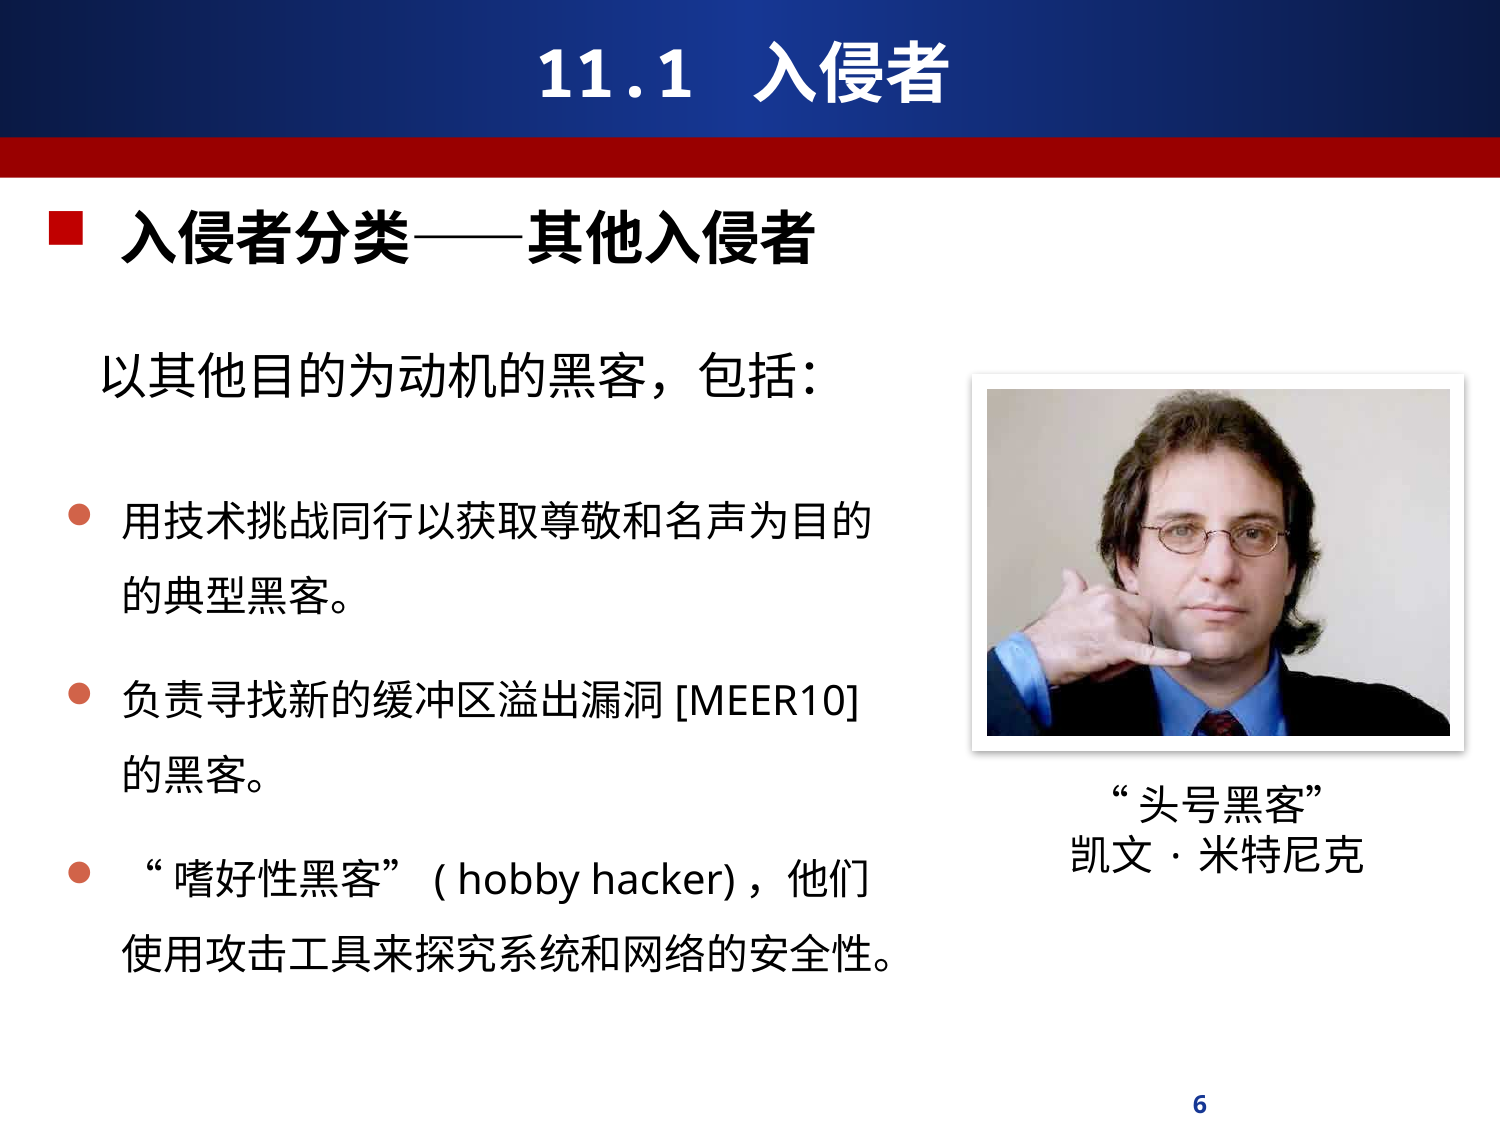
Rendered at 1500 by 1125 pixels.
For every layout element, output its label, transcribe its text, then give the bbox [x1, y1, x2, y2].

picture [986, 388, 1451, 737]
title 11.1 入侵者 [50, 24, 1438, 118]
text_box 以其他目的为动机的黑客，包括： [80, 305, 1010, 414]
text_box 入侵者分类——其他入侵者 [27, 191, 1384, 280]
text_box 用技术挑战同行以获取尊敬和名声为目的的典型黑客。 负责寻找新的缓冲区溢出漏洞[MEER10] 的黑客。 “嗜好性黑客”( hobby hacker)，他们使用攻击工具来探究系统和网络的安全性。 [48, 460, 897, 988]
slide_number 6 [962, 1081, 1438, 1125]
text_box “头号黑客” 凯文·米特尼克 [1044, 769, 1391, 888]
